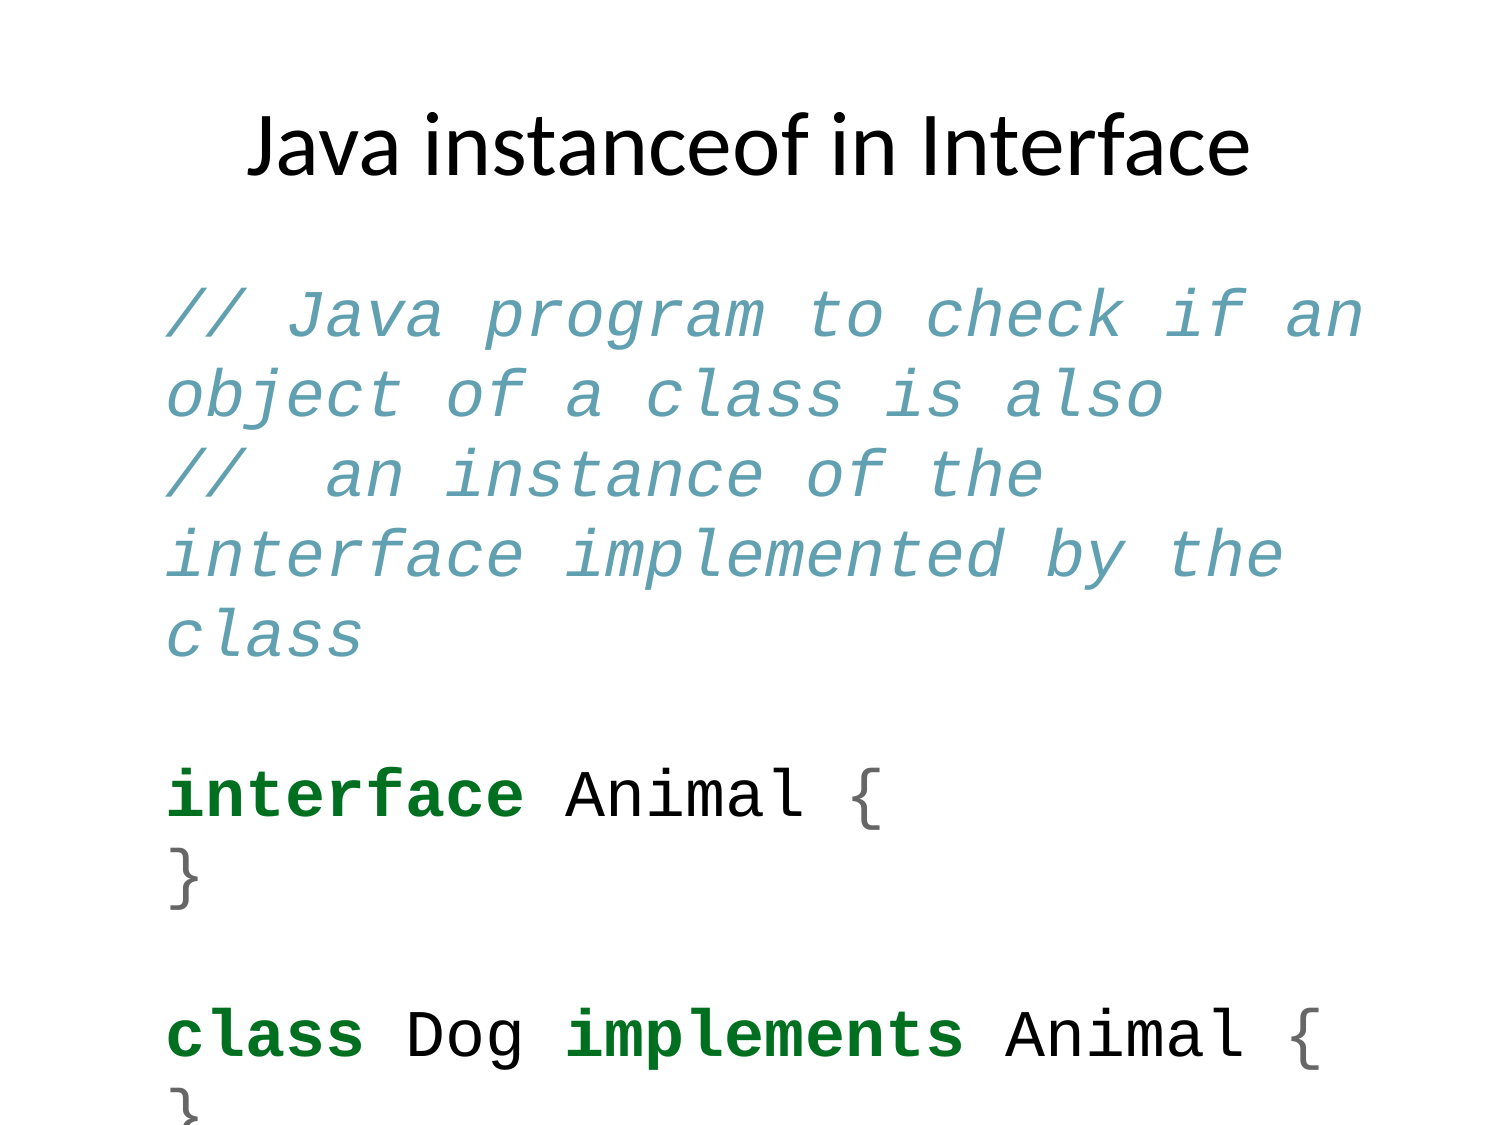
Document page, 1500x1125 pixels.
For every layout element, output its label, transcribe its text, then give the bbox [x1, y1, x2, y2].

list // Java program to check if an object of a class is also // an instance of the interface implemented by the class interface Animal { } class Dog implements Animal { } [75, 262, 1425, 1005]
title Java instanceof in Interface [75, 45, 1425, 233]
